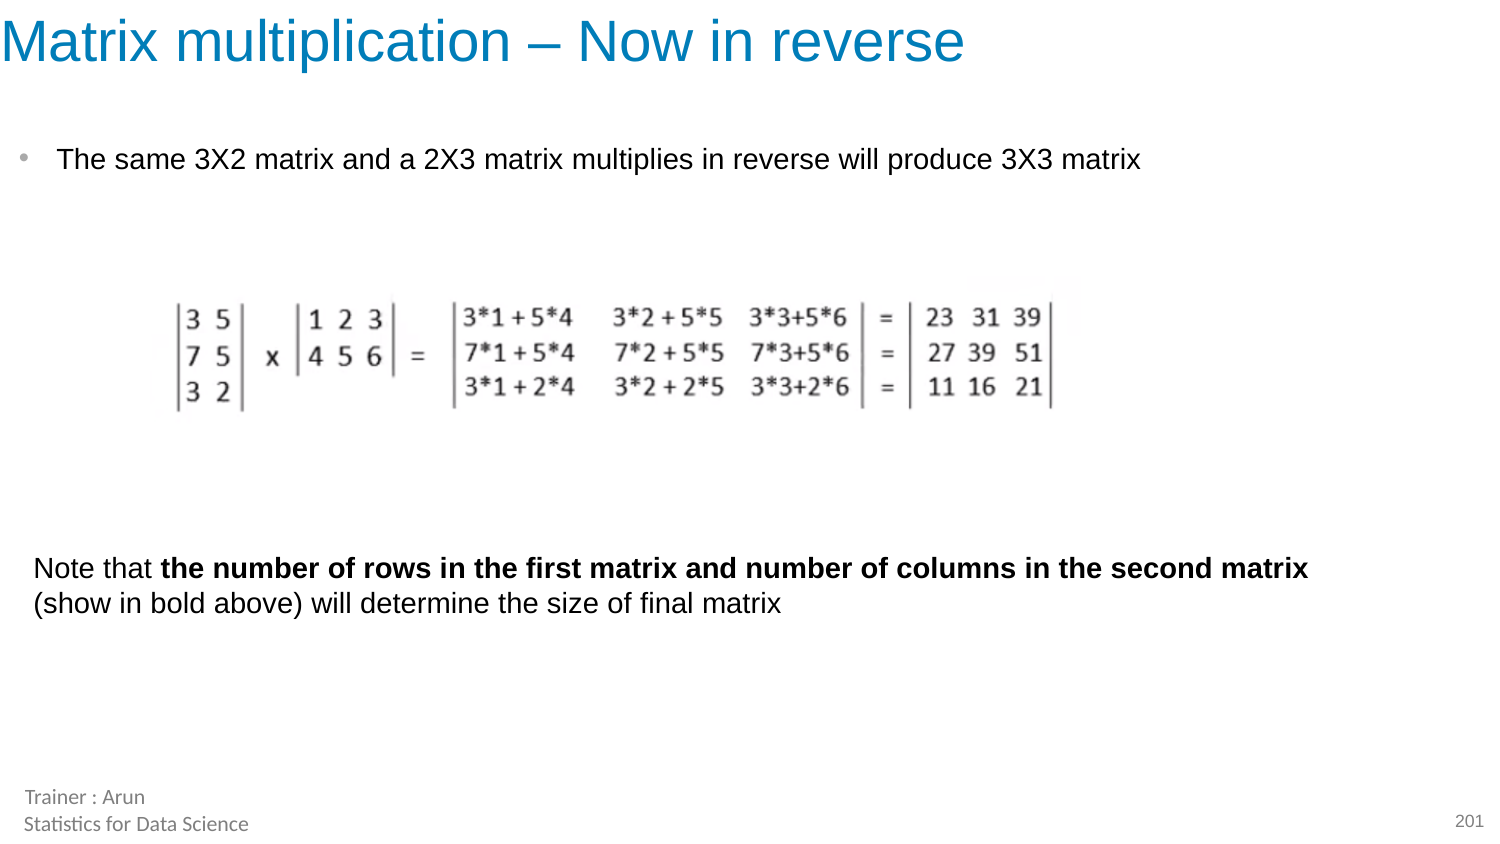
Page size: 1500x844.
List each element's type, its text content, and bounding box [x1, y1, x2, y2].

text_box Note that the number of rows in the first matrix and number of columns in the second matrix (show in bold above) will determine the size of final matrix [18, 541, 1342, 627]
list The same 3X2 matrix and a 2X3 matrix multiplies in reverse will produce 3X3 matrix [18, 140, 1307, 246]
title Matrix multiplication – Now in reverse [0, 3, 1366, 109]
picture [149, 276, 1082, 427]
